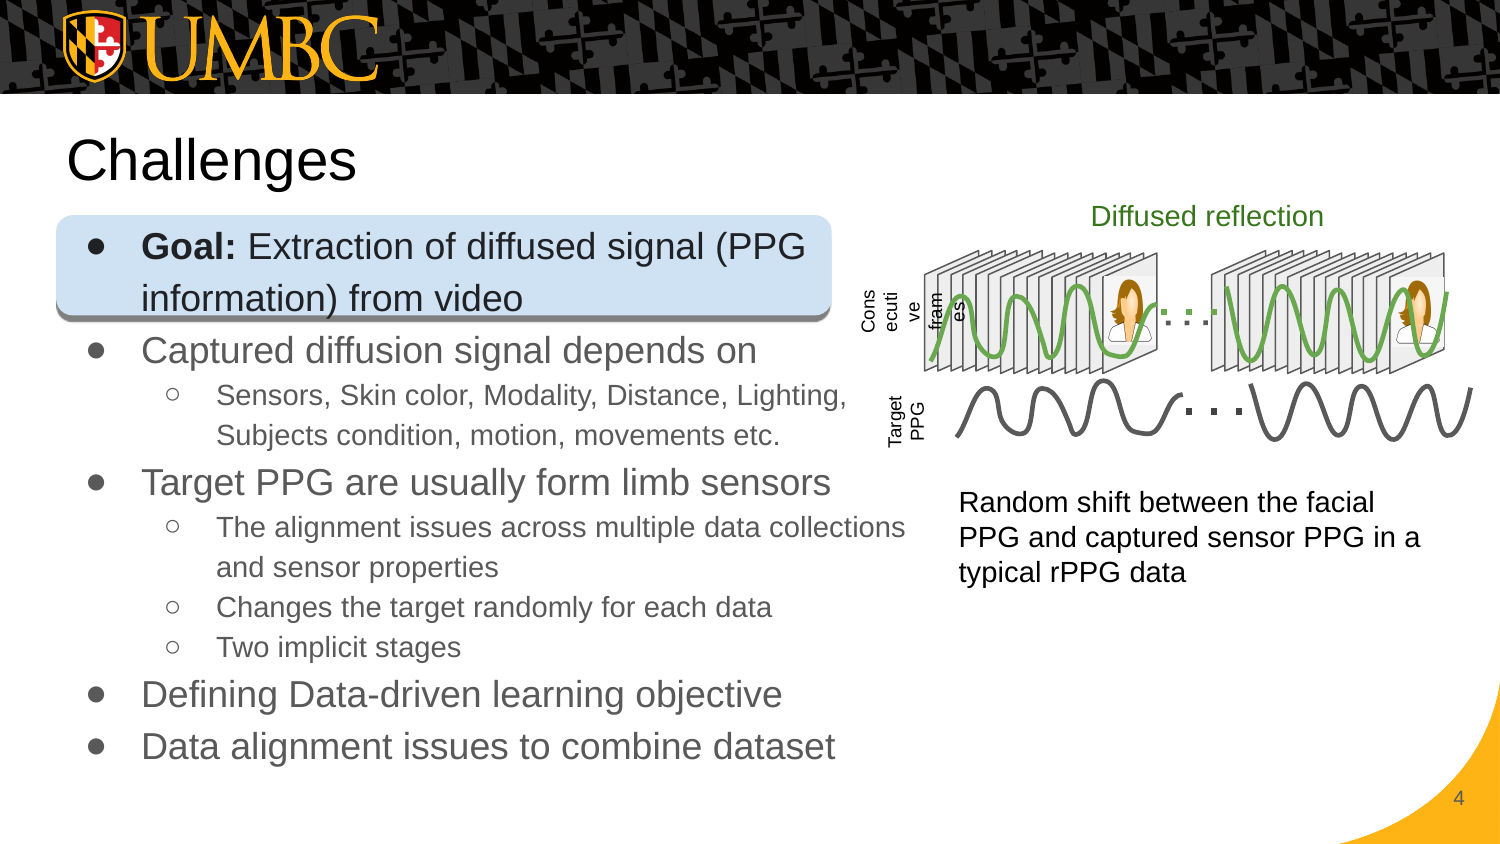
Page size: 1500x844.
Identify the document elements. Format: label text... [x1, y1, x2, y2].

text_box Diffused reflection [1075, 182, 1358, 248]
picture [1338, 679, 1500, 844]
slide_number ‹#› [1389, 764, 1480, 830]
title Challenges [51, 106, 1449, 201]
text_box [860, 250, 1445, 374]
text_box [930, 285, 1447, 362]
picture [0, 0, 1500, 94]
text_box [956, 380, 1471, 441]
text_box Target PPG [867, 382, 943, 482]
list Goal: Extraction of diffused signal (PPG information) from video Captured diffusion signal depends on Sensors, Skin color, Modality, Distance, Lighting, Subjects condition, motion, movements etc. Target PPG are usually form limb sensors The alignment issues across multiple data collections and sensor properties Changes the target randomly for each data Two implicit stages Defining Data-driven learning objective Data alignment issues to combine dataset [51, 200, 931, 761]
text_box Random shift between the facial PPG and captured sensor PPG in a typical rPPG data [943, 468, 1449, 604]
